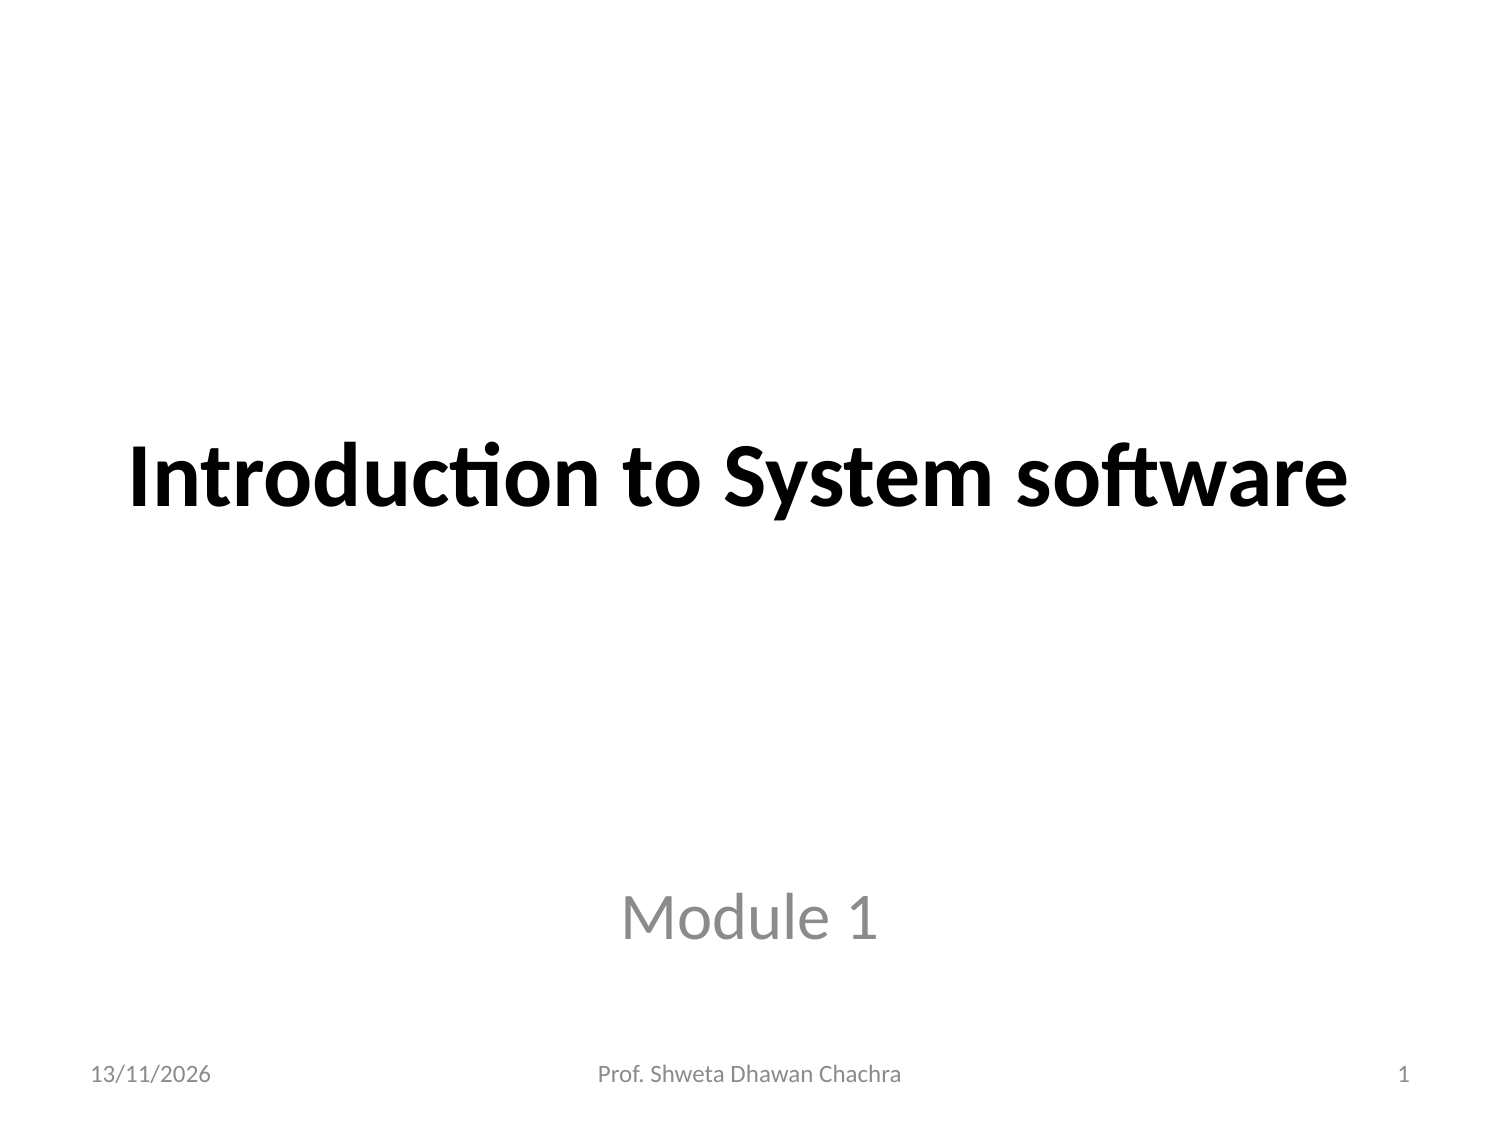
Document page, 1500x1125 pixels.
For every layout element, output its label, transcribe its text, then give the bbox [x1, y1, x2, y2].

footer Prof. Shweta Dhawan Chachra [512, 1042, 988, 1103]
title Introduction to System software [112, 349, 1388, 591]
slide_number 1 [1074, 1042, 1425, 1103]
subtitle Module 1 [225, 865, 1275, 1125]
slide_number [75, 1042, 425, 1103]
